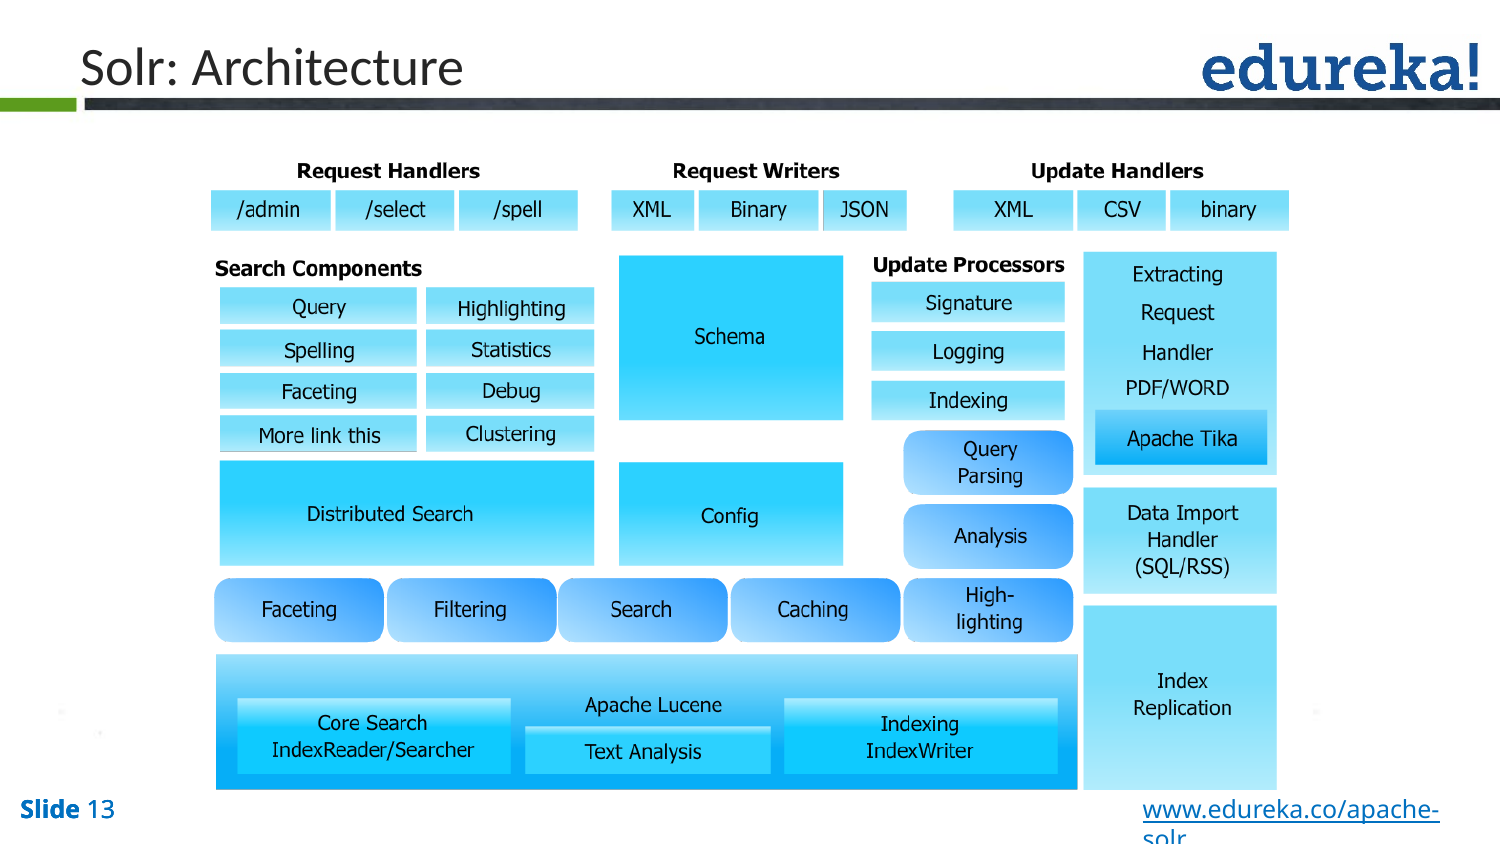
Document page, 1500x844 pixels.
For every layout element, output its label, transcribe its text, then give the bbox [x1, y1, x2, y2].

text_box Solr: Architecture [65, 23, 1022, 105]
picture [0, 0, 1500, 844]
picture [1158, 836, 1165, 844]
